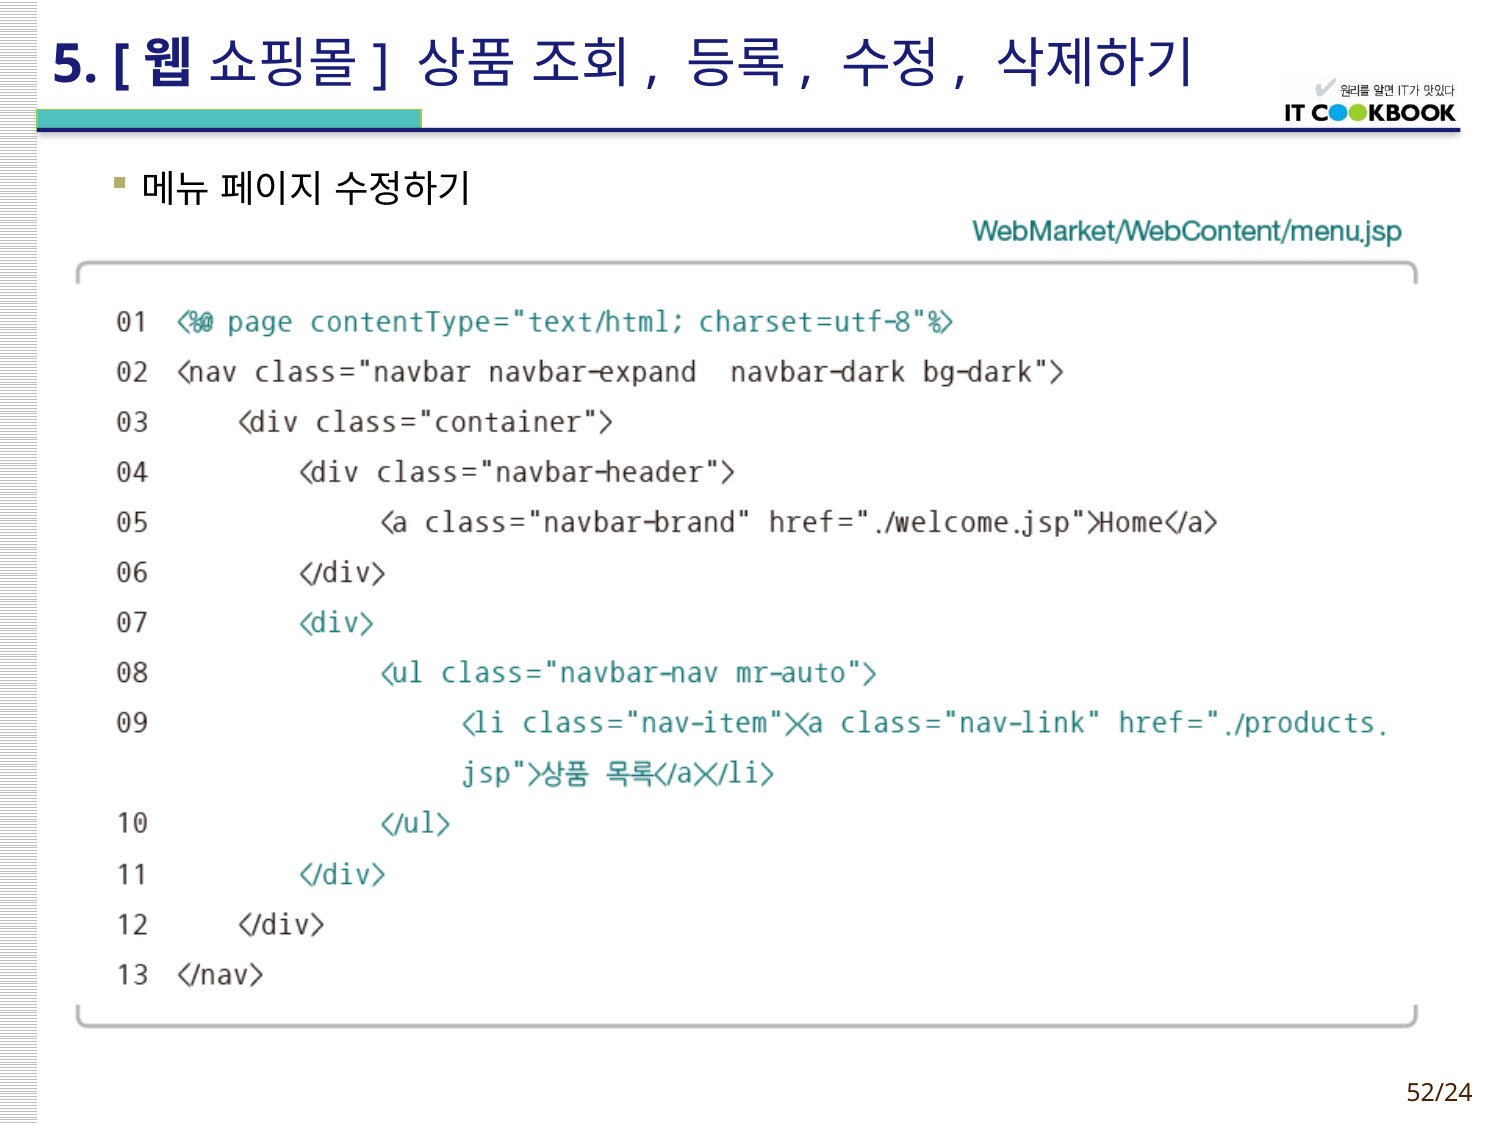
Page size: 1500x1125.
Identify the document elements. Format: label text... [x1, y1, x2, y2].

list 메뉴 페이지 수정하기 [37, 152, 1463, 1091]
picture [64, 205, 1436, 1038]
picture [1281, 75, 1459, 123]
title 5. [웹 쇼핑몰] 상품 조회, 등록, 수정, 삭제하기 [37, 13, 1278, 109]
